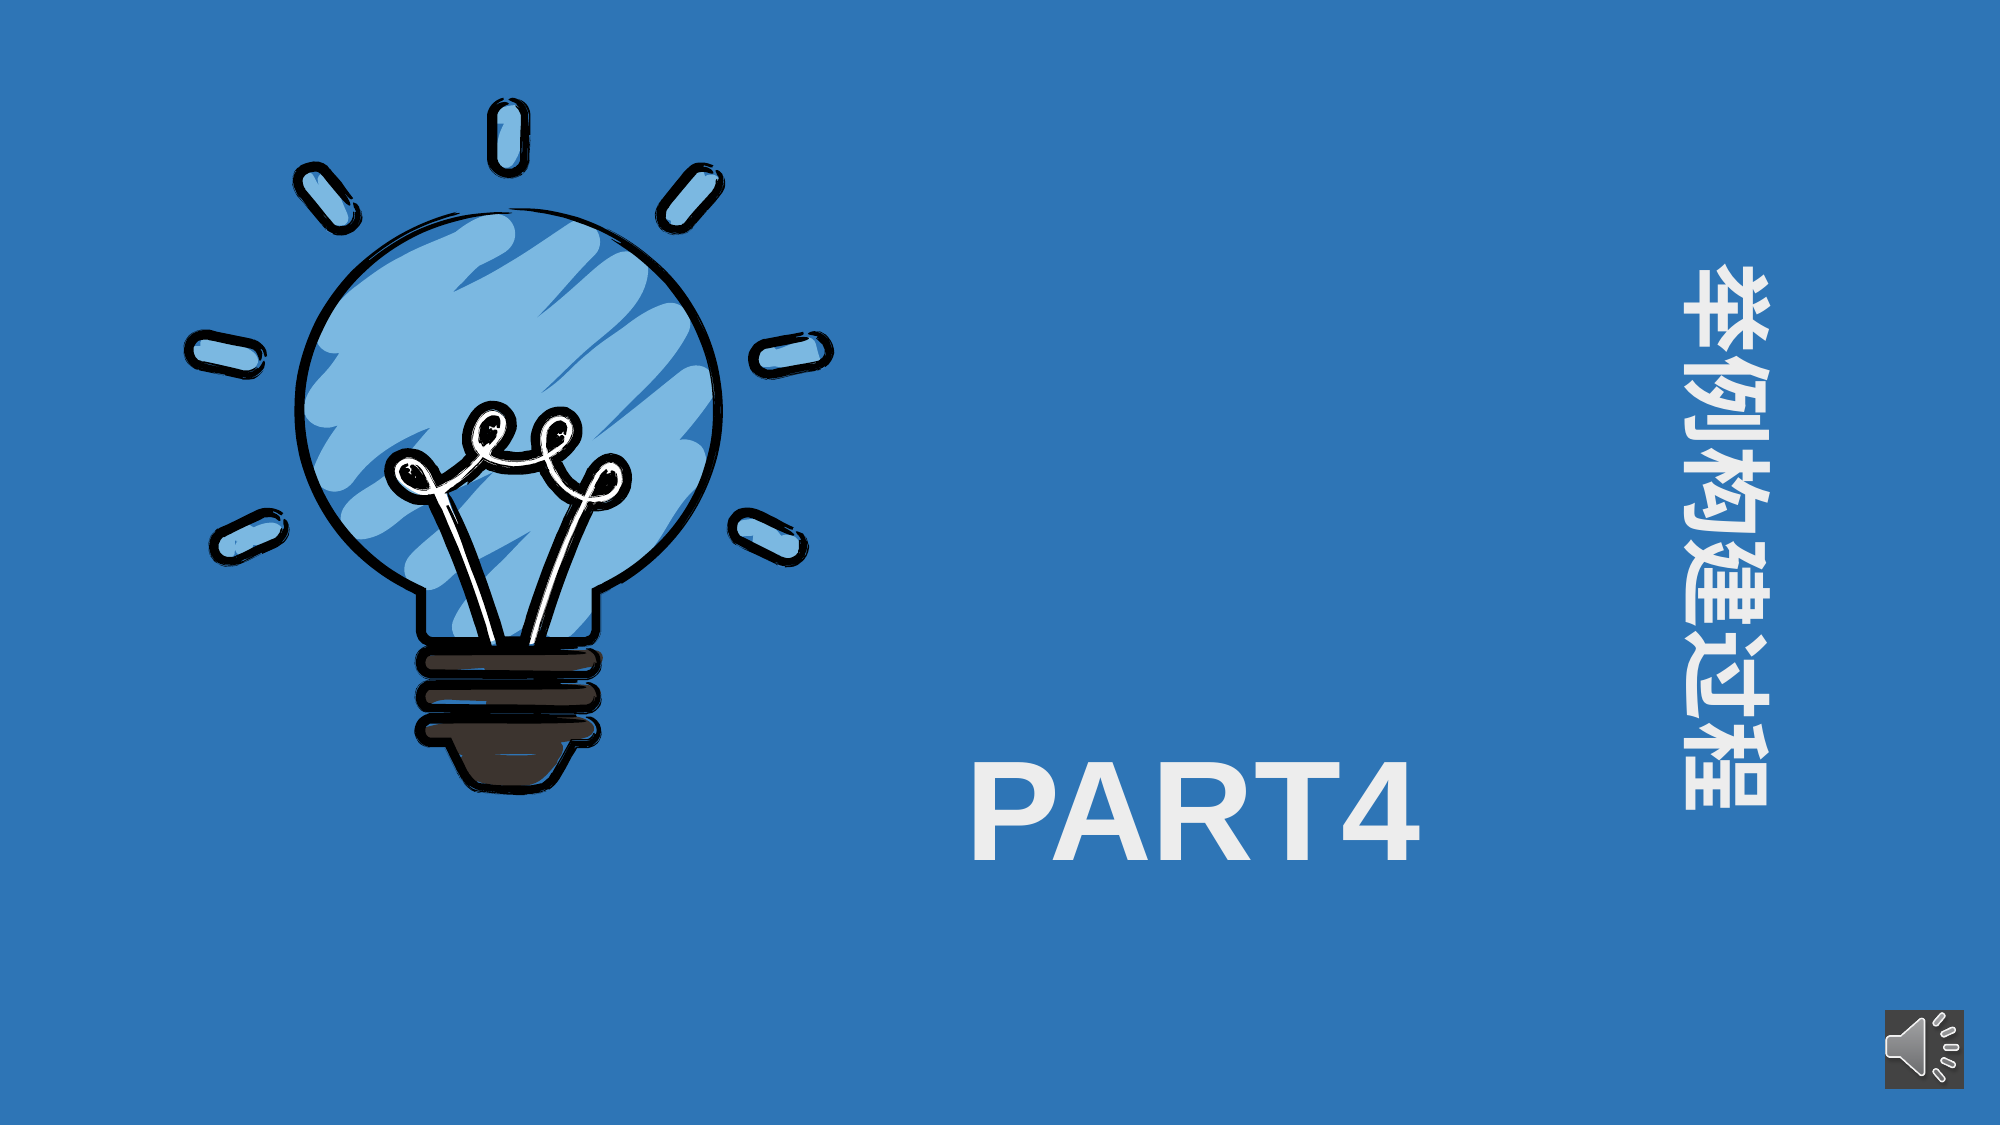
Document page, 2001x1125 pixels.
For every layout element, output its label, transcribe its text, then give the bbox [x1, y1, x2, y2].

picture [1884, 1009, 1965, 1090]
text_box PART4 [950, 710, 1436, 897]
text_box 举例构建过程 [1650, 247, 1792, 835]
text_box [182, 97, 835, 796]
